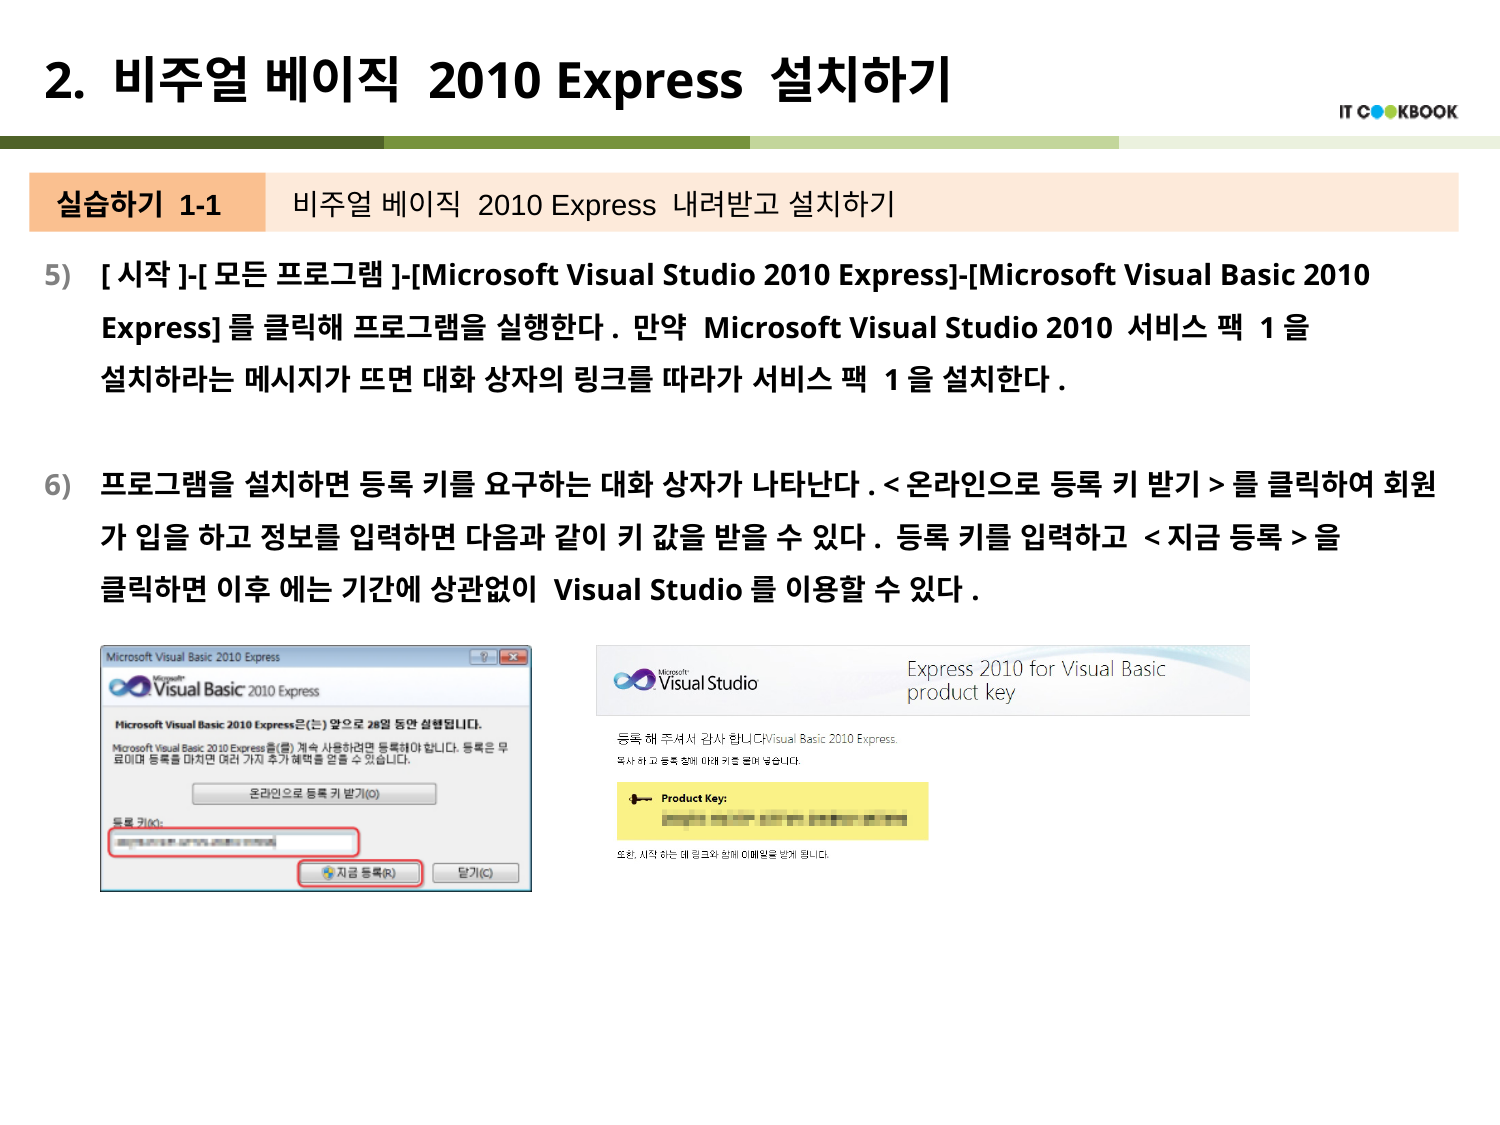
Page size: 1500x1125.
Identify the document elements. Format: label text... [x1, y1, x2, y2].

text_box 실습하기 1-1 [41, 144, 248, 263]
title 2. 비주얼 베이직 2010 Express 설치하기 [29, 32, 1312, 124]
picture [100, 644, 532, 892]
text_box 비주얼 베이직 2010 Express 내려받고 설치하기 [277, 144, 739, 263]
picture [596, 644, 1250, 874]
picture [1340, 105, 1459, 120]
list [시작]-[모든 프로그램]-[Microsoft Visual Studio 2010 Express]-[Microsoft Visual Basic 2010 Express]를 클릭해 프로그램을 실행한다. 만약 Microsoft Visual Studio 2010 서비스 팩 1을 설치하라는 메시지가 뜨면 대화 상자의 링크를 따라가 서비스 팩 1을 설치한다. 프로그램을 설치하면 등록 키를 요구하는 대화 상자가 나타난다. <온라인으로 등록 키 받기>를 클릭하여 회원 가 입을 하고 정보를 입력하면 다음과 같이 키 값을 받을 수 있다. 등록 키를 입력하고 <지금 등록>을 클릭하면 이후 에는 기간에 상관없이 Visual Studio를 이용할 수 있다. [29, 231, 1459, 1095]
